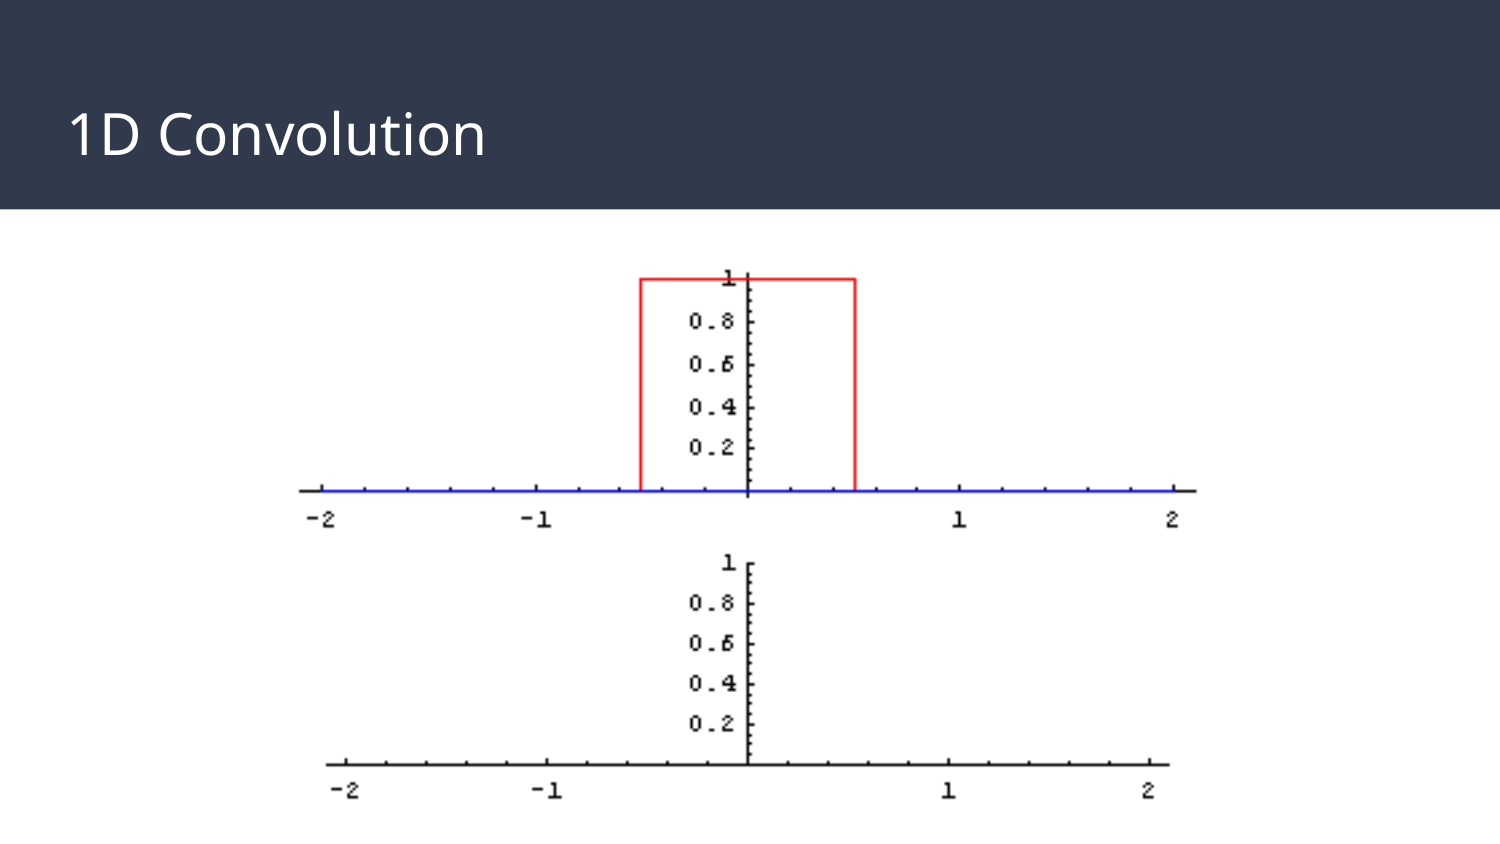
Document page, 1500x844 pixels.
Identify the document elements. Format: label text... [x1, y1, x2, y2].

picture [224, 268, 1275, 802]
title 1D Convolution [51, 82, 1449, 185]
